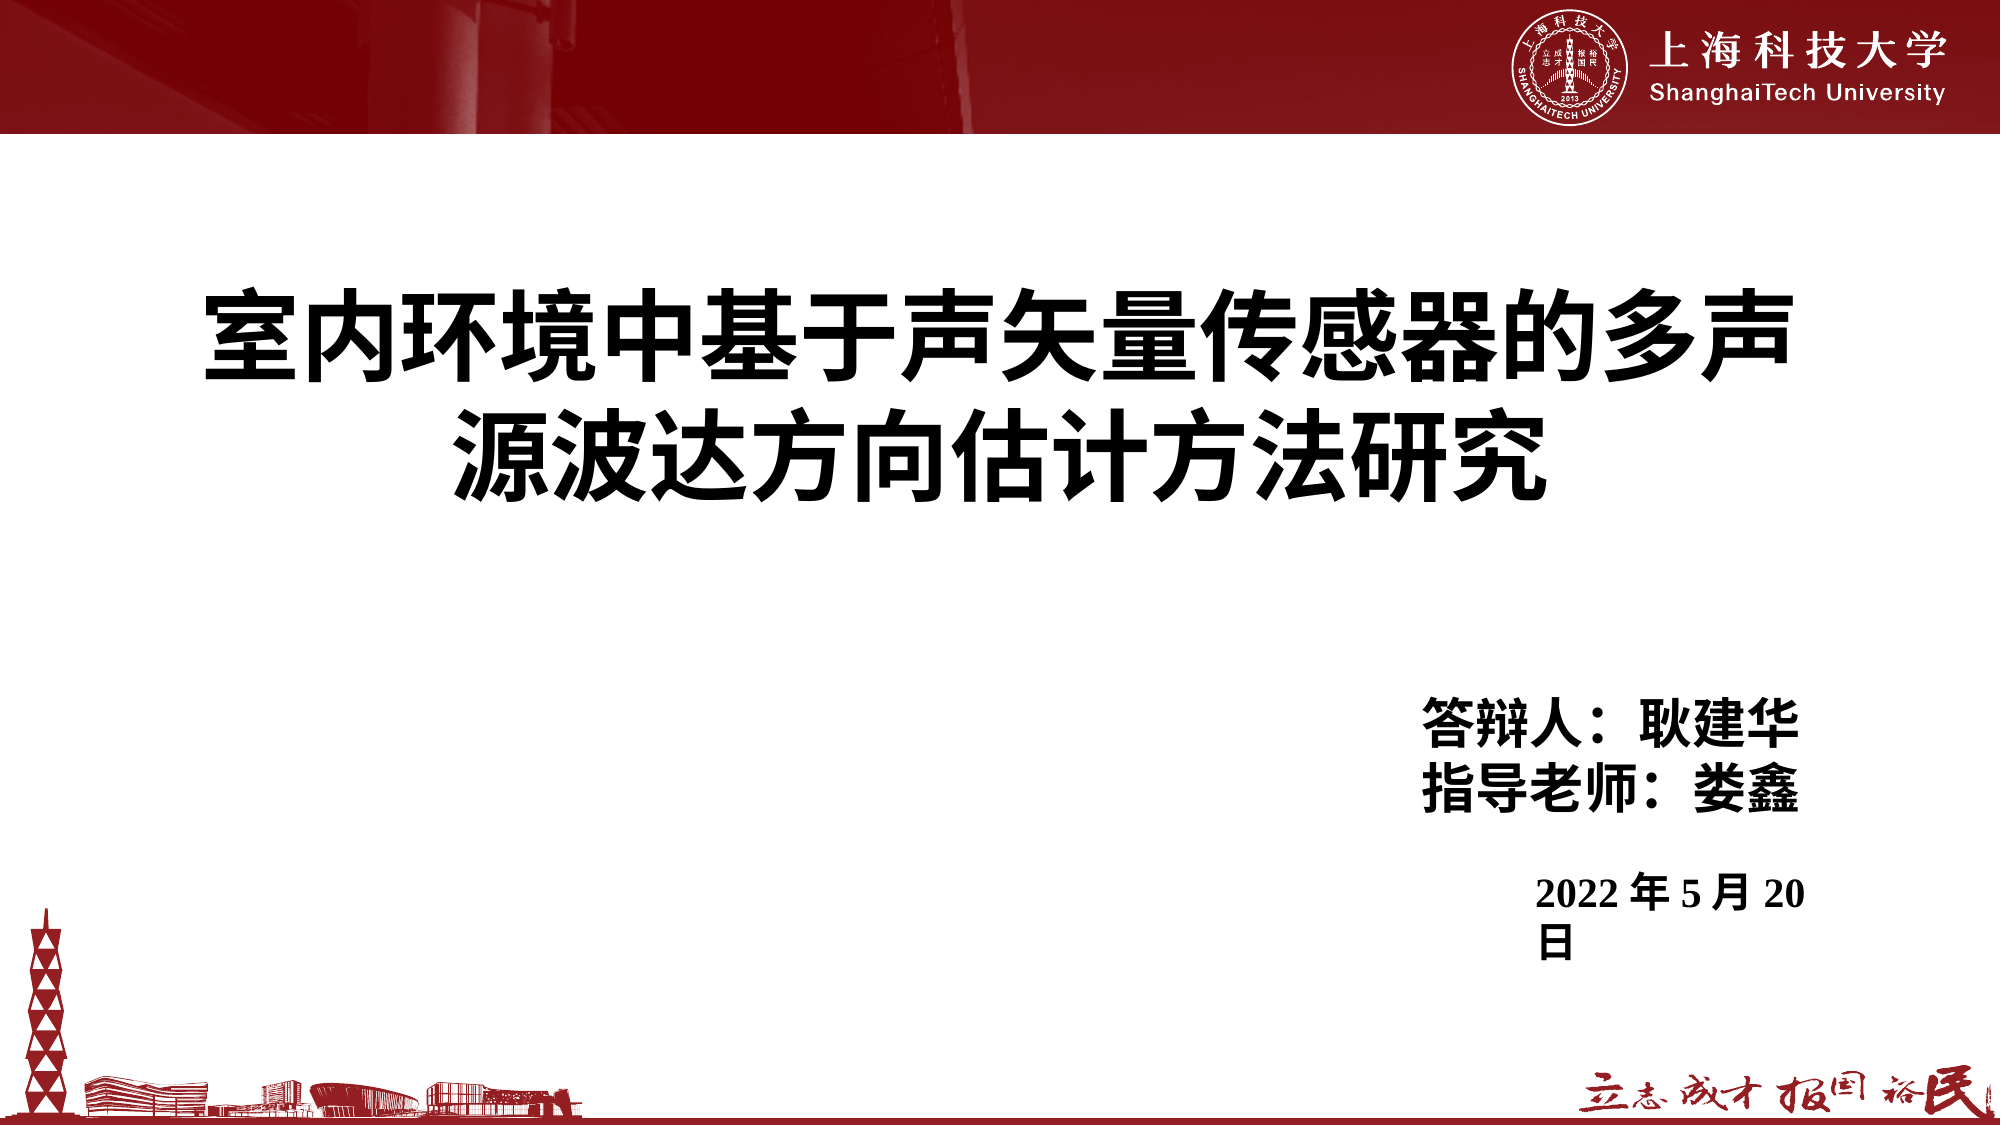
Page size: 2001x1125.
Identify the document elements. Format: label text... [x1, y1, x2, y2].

text_box 2022年5月20日 [1520, 858, 1824, 973]
text_box 答辩人：耿建华 指导老师：娄鑫 [1406, 681, 1824, 827]
text_box 室内环境中基于声矢量传感器的多声源波达方向估计方法研究 [176, 266, 1824, 522]
